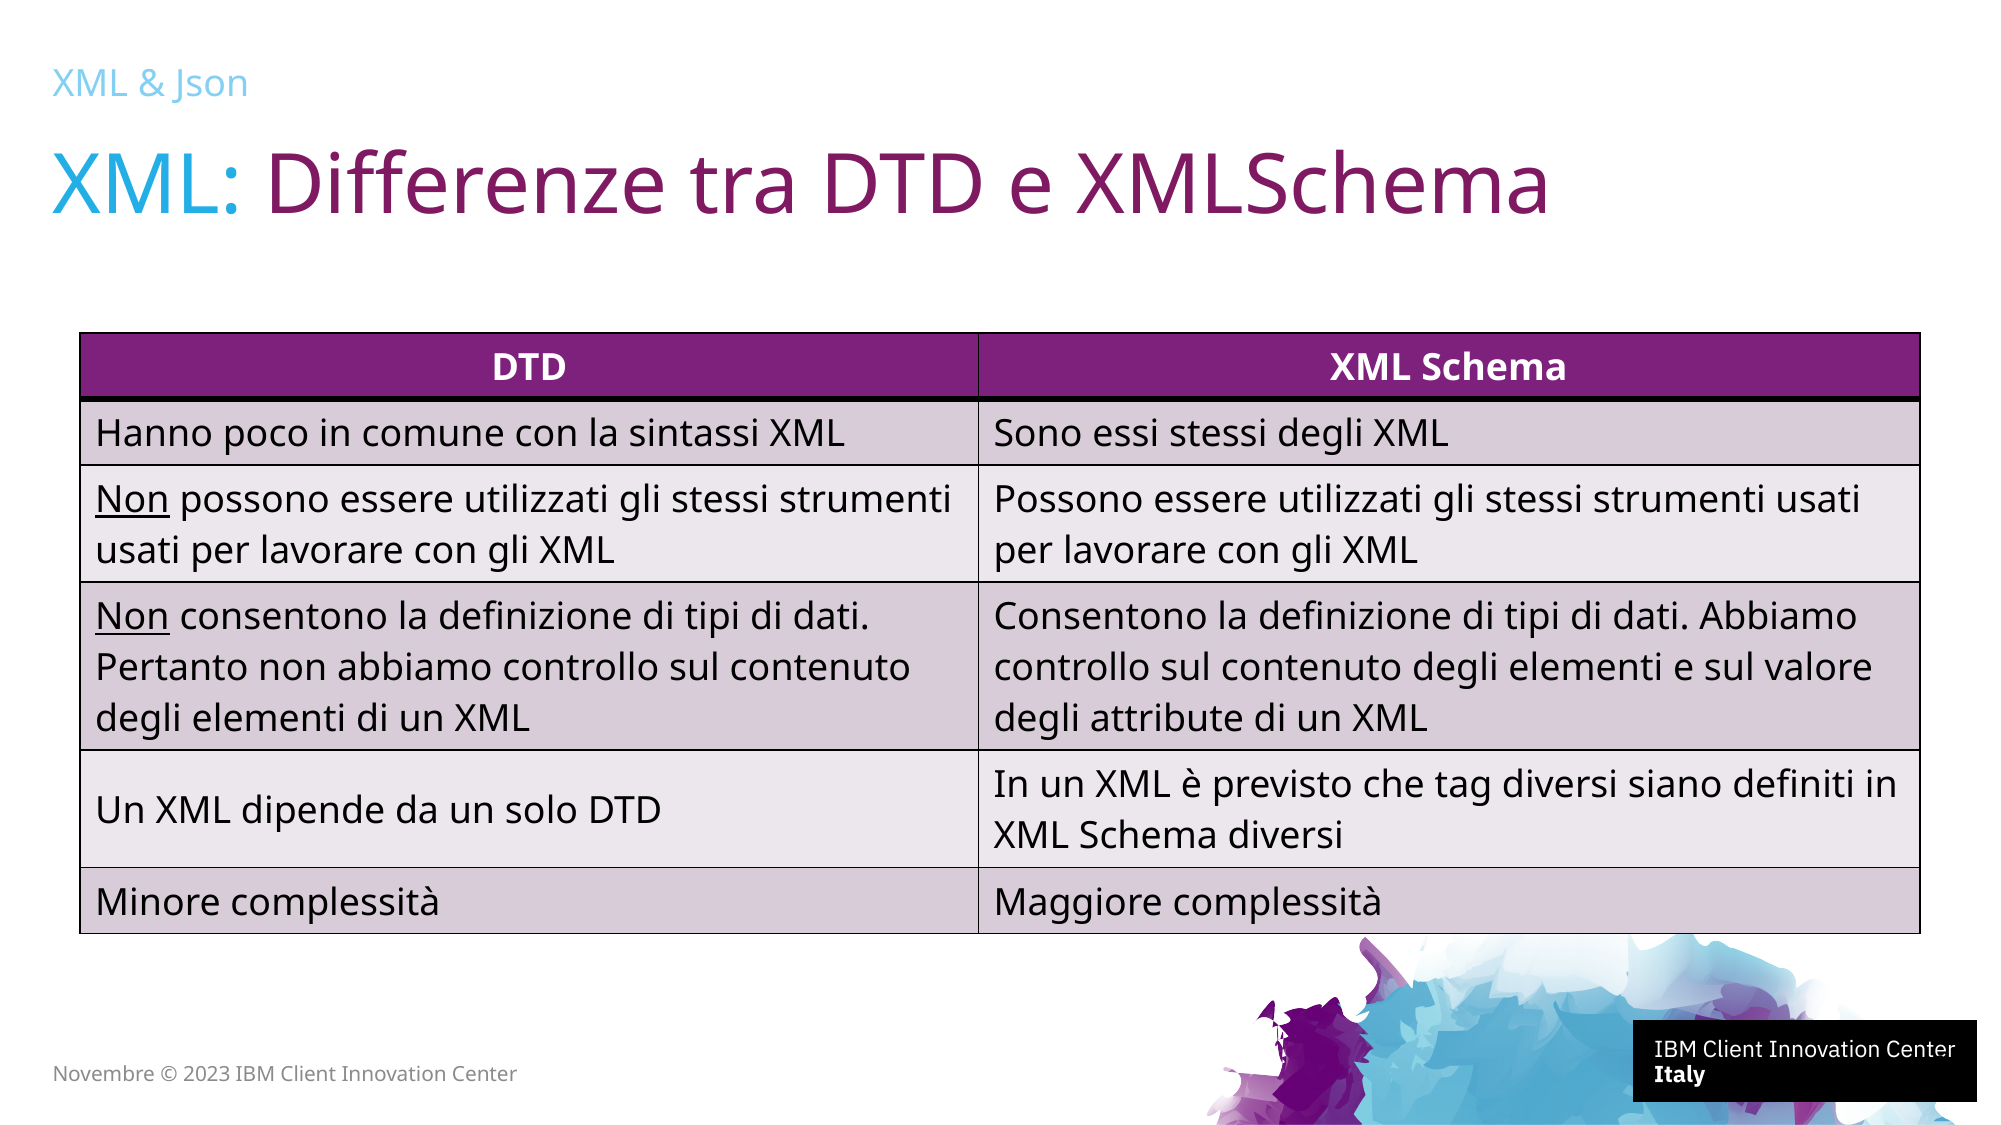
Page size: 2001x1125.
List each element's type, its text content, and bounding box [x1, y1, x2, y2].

table_header XML Schema [979, 334, 1919, 396]
table_cell Non consentono la definizione di tipi di dati. Pertanto non abbiamo controllo sul contenuto degli elementi di un XML [81, 583, 978, 749]
title XML: Differenze tra DTD e XMLSchema [37, 133, 1668, 239]
table_cell Consentono la definizione di tipi di dati. Abbiamo controllo sul contenuto degli elementi e sul valore degli attribute di un XML [979, 583, 1919, 749]
table_cell Hanno poco in comune con la sintassi XML [81, 402, 978, 464]
table_cell Sono essi stessi degli XML [979, 402, 1919, 464]
table_cell Minore complessità [81, 868, 978, 933]
table_cell In un XML è previsto che tag diversi siano definiti in XML Schema diversi [979, 751, 1919, 867]
list XML & Json [37, 56, 713, 106]
picture [1166, 850, 1977, 1125]
footer Novembre © 2023 IBM Client Innovation Center [37, 1042, 1000, 1103]
table_cell Maggiore complessità [979, 868, 1919, 933]
table_cell Un XML dipende da un solo DTD [81, 751, 978, 867]
text_box 10 [1881, 1039, 1961, 1085]
table_cell Non possono essere utilizzati gli stessi strumenti usati per lavorare con gli XML [81, 466, 978, 581]
table_cell Possono essere utilizzati gli stessi strumenti usati per lavorare con gli XML [979, 466, 1919, 581]
table_header DTD [81, 334, 978, 396]
